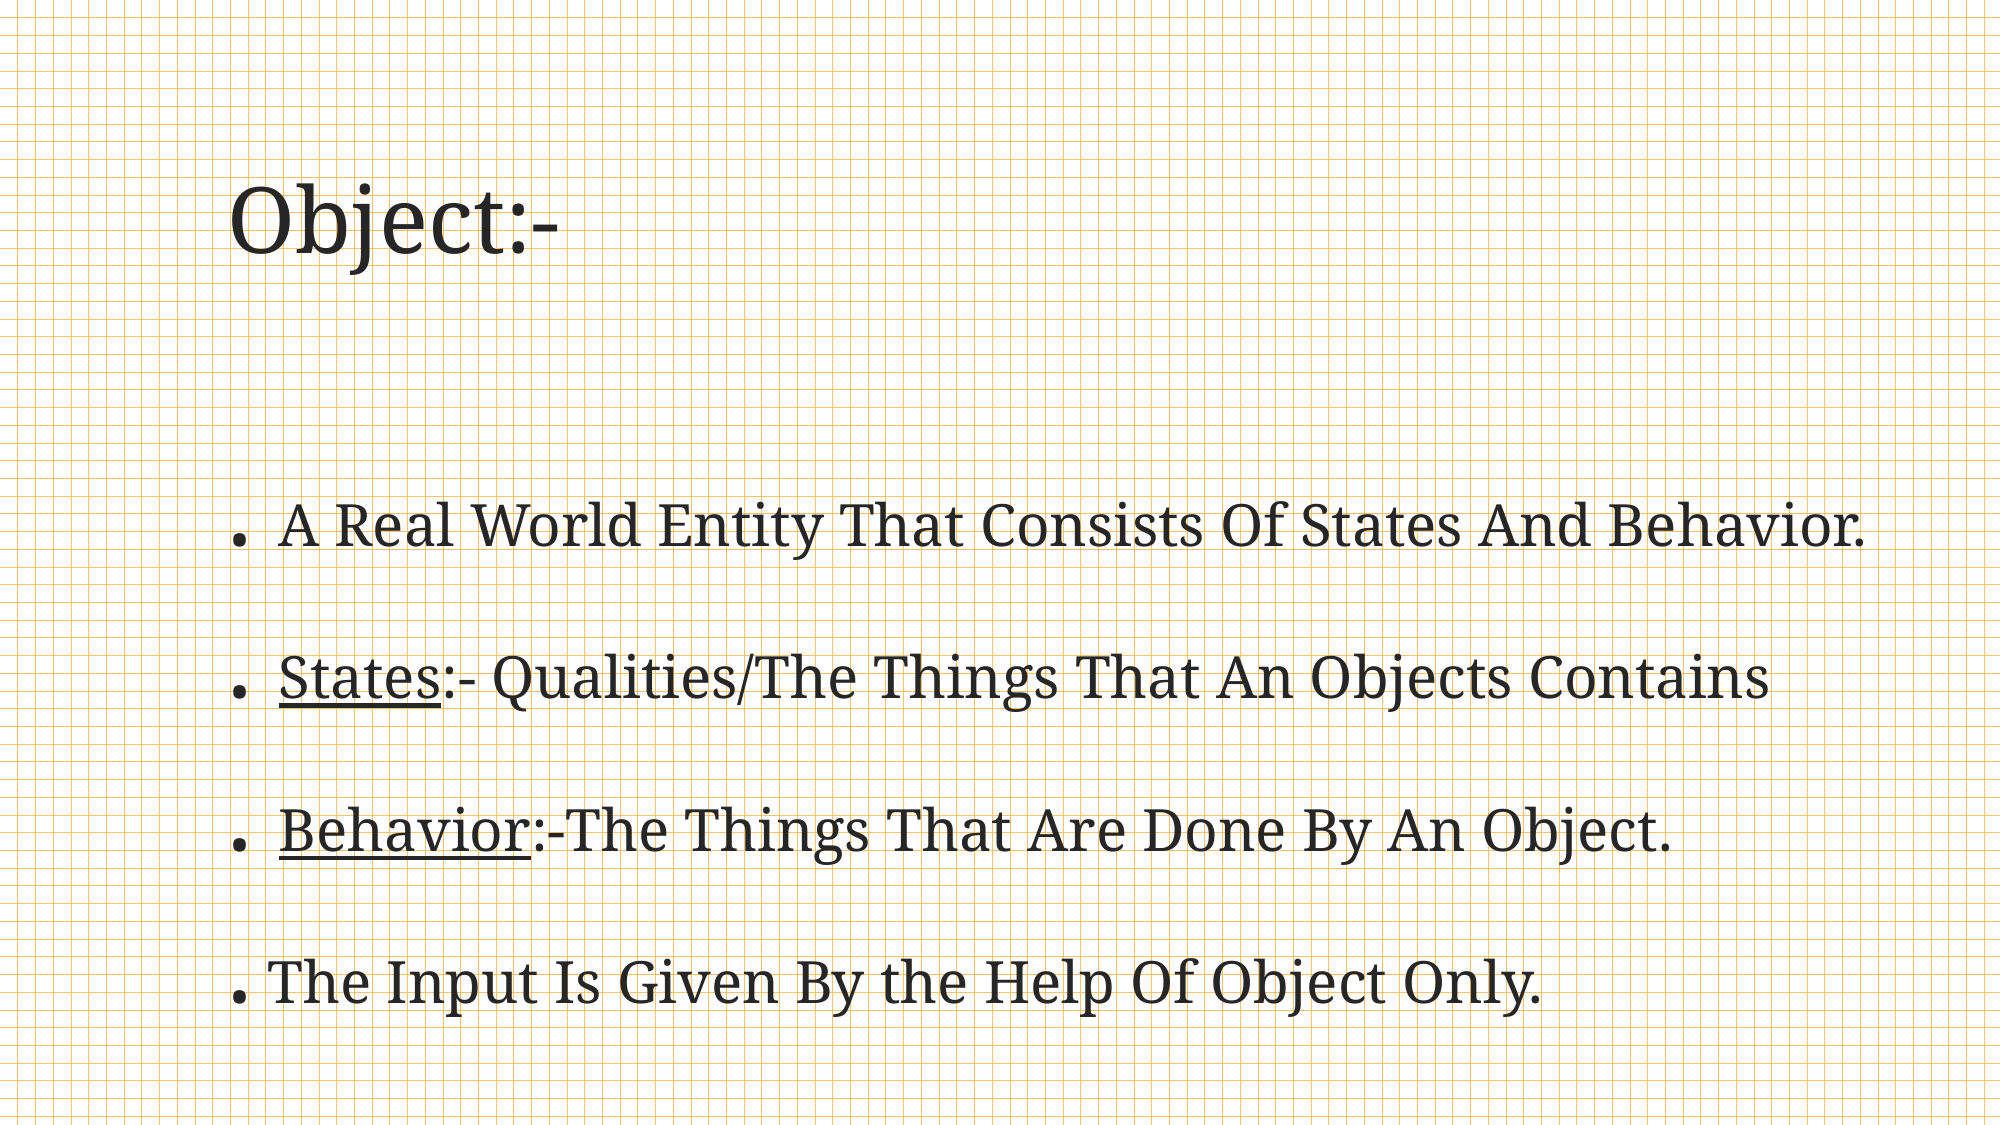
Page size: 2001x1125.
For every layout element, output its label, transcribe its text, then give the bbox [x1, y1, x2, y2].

list . A Real World Entity That Consists Of States And Behavior. . States:- Qualities/The Things That An Objects Contains . Behavior:-The Things That Are Done By An Object. . The Input Is Given By the Help Of Object Only. [212, 286, 1906, 1046]
title Object:- [212, 111, 1788, 286]
